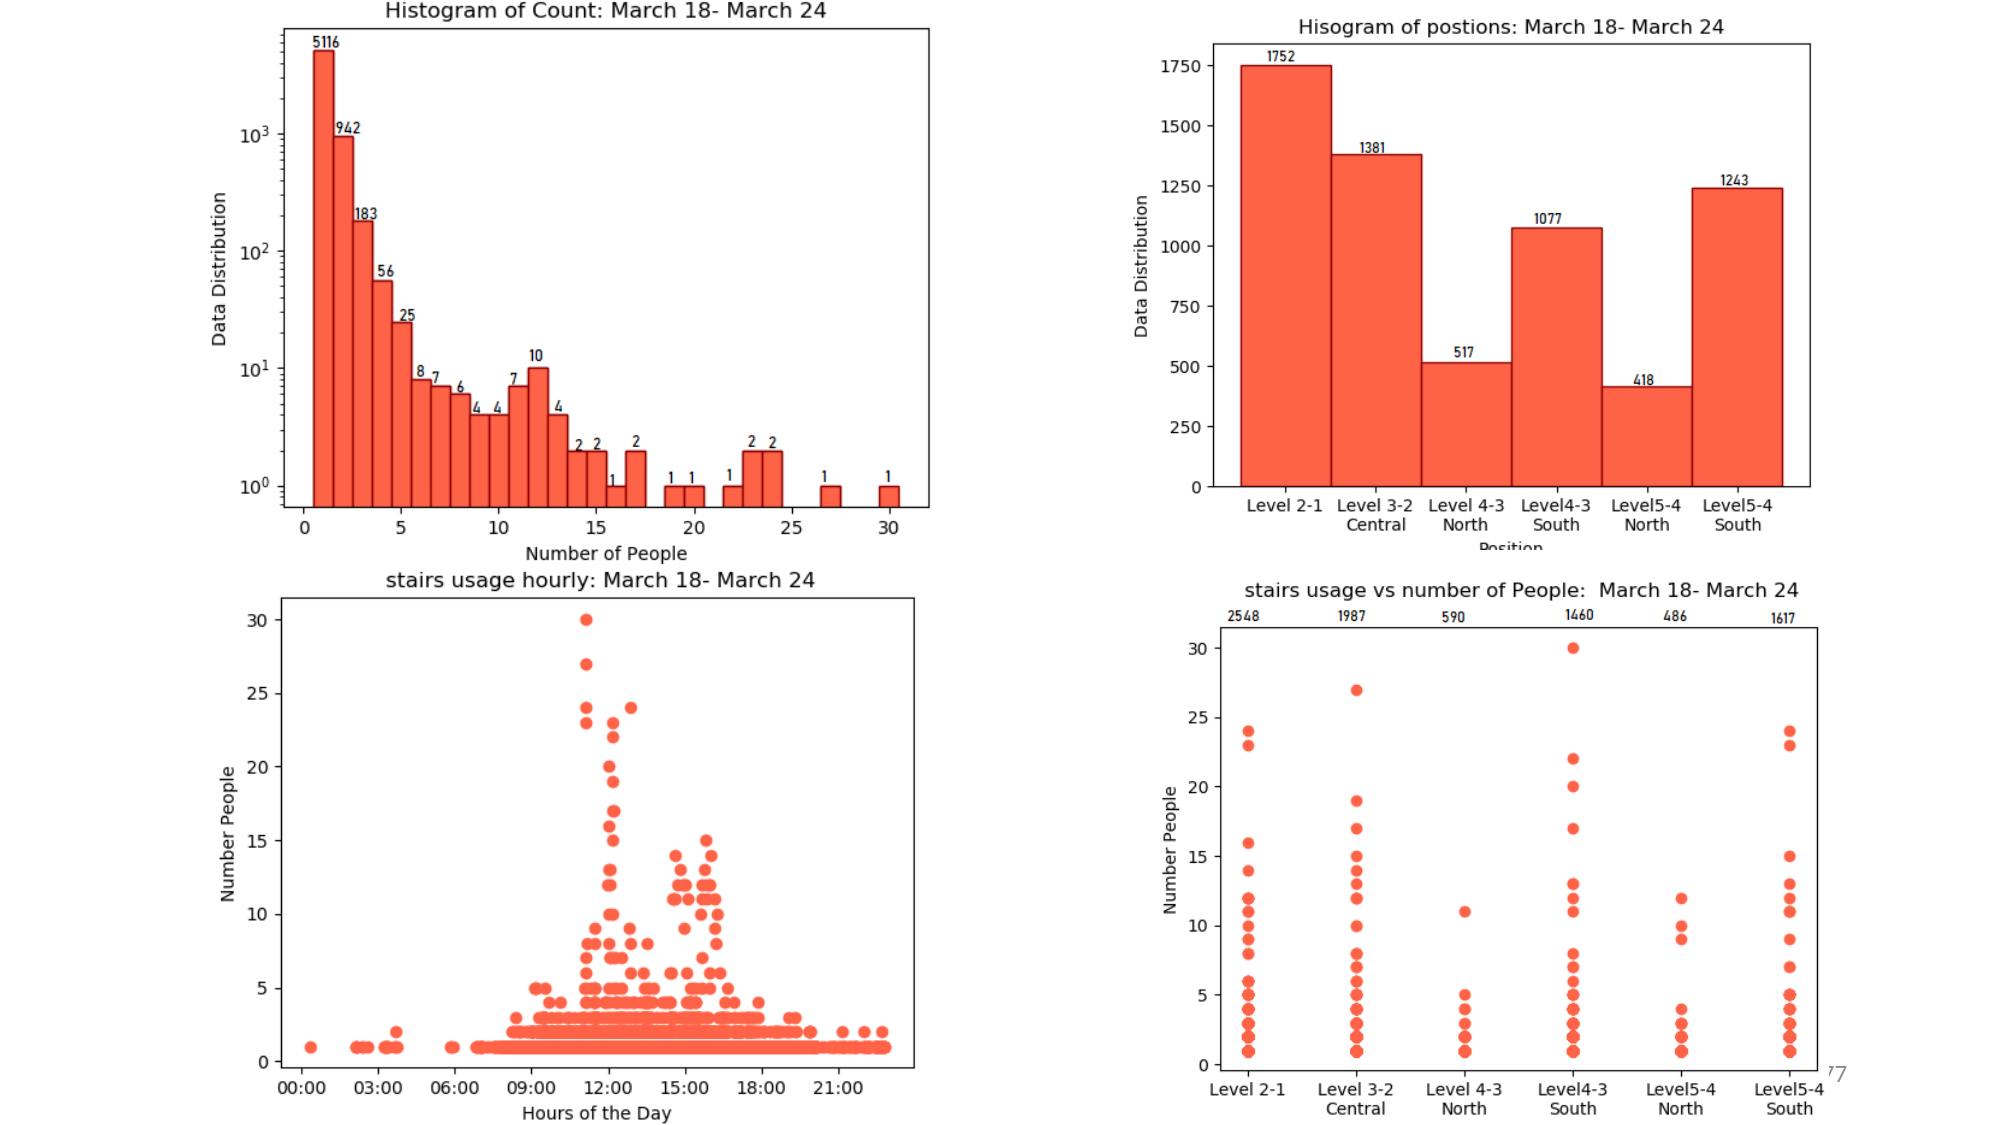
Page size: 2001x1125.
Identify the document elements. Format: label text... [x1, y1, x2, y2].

picture [207, 0, 948, 1125]
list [1124, 567, 1829, 1125]
slide_number 77 [1829, 1042, 1863, 1103]
picture [1124, 17, 1829, 550]
